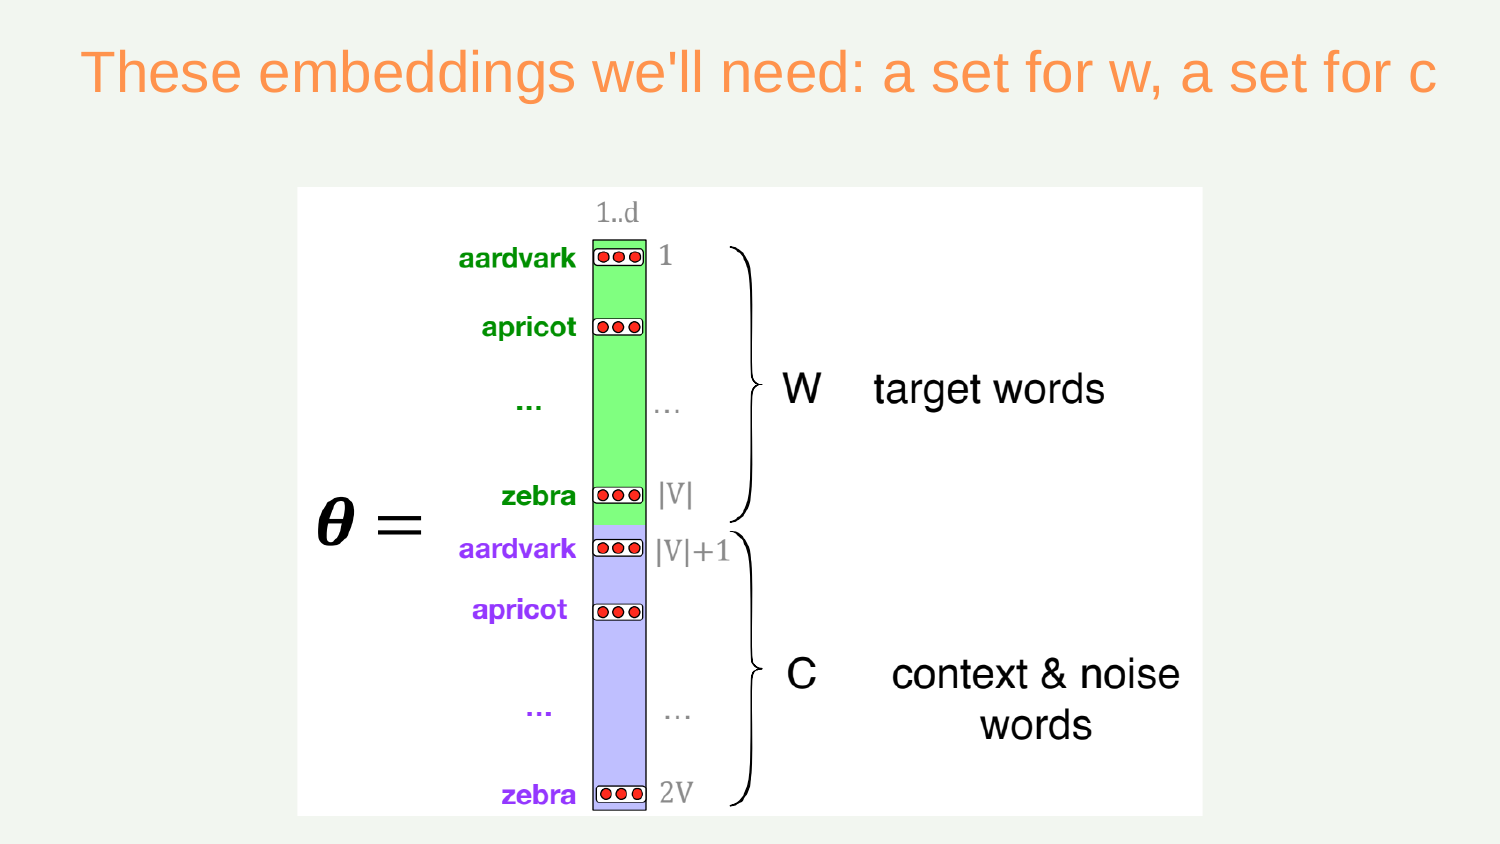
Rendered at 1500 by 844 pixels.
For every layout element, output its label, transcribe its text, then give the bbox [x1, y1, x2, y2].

title These embeddings we'll need: a set for w, a set for c [65, 19, 1472, 132]
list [297, 186, 1203, 816]
